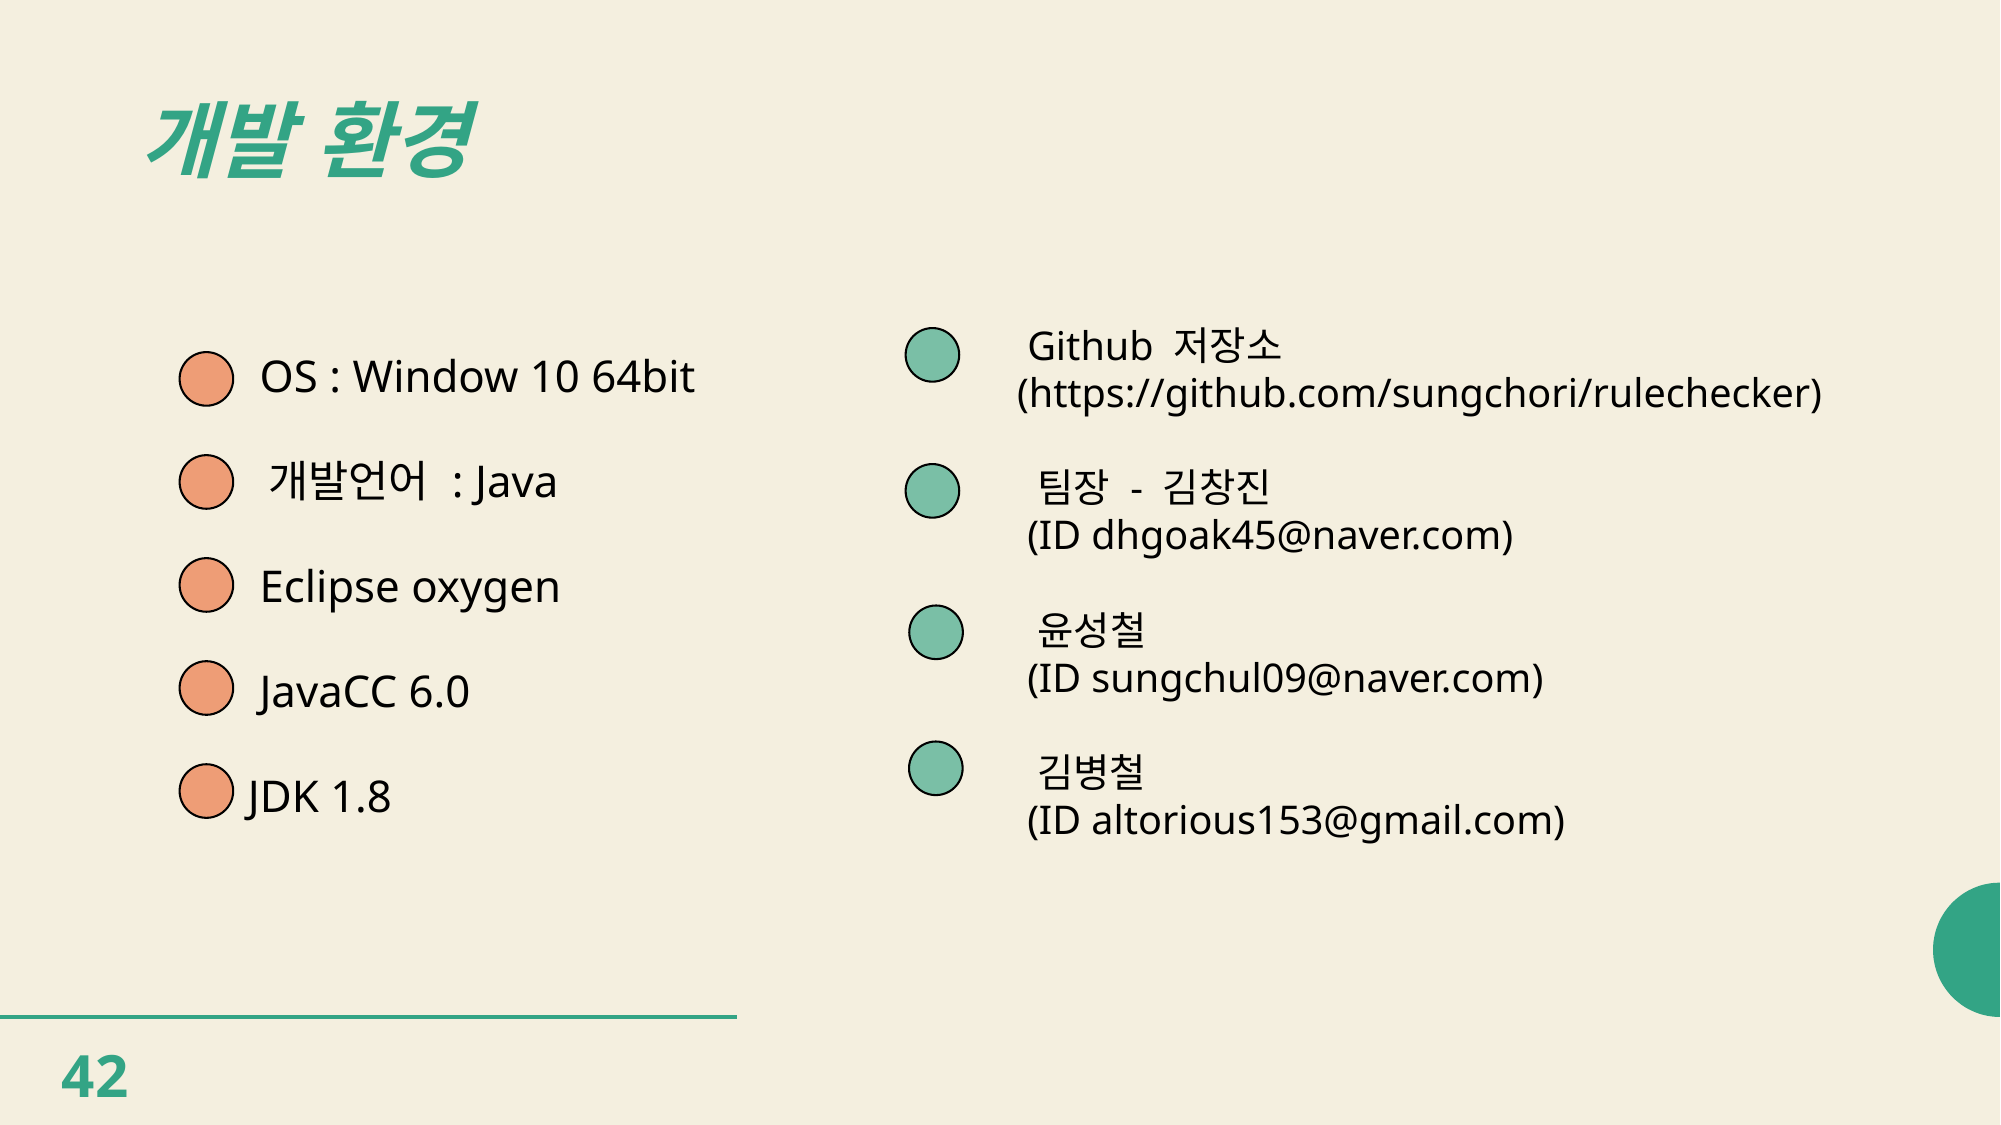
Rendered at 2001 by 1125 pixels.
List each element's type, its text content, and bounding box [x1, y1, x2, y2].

text_box [904, 463, 961, 519]
text_box [178, 351, 235, 407]
text_box OS : Window 10 64bit 개발언어 : Java Eclipse oxygen JavaCC 6.0 JDK 1.8 [233, 289, 852, 882]
text_box [178, 454, 235, 510]
text_box [908, 604, 964, 661]
text_box [908, 740, 964, 797]
text_box [178, 660, 235, 716]
text_box Github 저장소 (https://github.com/sungchori/rulechecker) 팀장 - 김창진 (ID dhgoak45@naver.com) 윤성철 (ID sungchul09@naver.com) 김병철 (ID altorious153@gmail.com) [1002, 265, 1838, 898]
title 개발 환경 [125, 91, 853, 211]
text_box [178, 557, 235, 613]
text_box 42 [47, 1031, 180, 1117]
text_box [904, 327, 961, 383]
text_box [178, 763, 235, 819]
